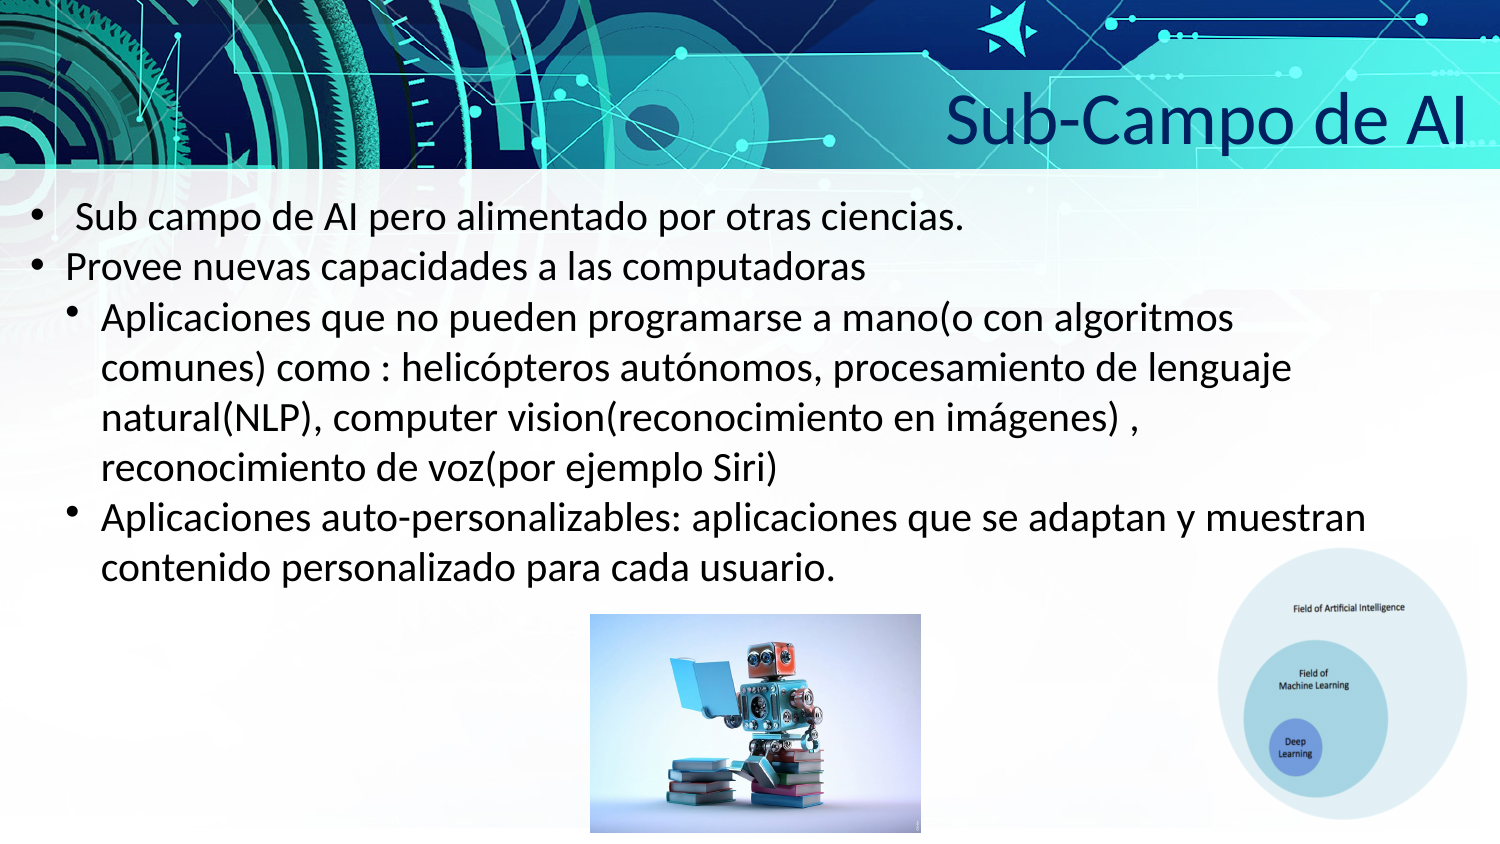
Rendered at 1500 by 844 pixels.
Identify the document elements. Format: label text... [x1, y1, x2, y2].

text_box Sub-Campo de AI [132, 65, 1485, 165]
text_box Sub campo de AI pero alimentado por otras ciencias. Provee nuevas capacidades a las computadoras Aplicaciones que no pueden programarse a mano(o con algoritmos comunes) como : helicópteros autónomos, procesamiento de lenguaje natural(NLP), computer vision(reconocimiento en imágenes) , reconocimiento de voz(por ejemplo Siri) Aplicaciones auto-personalizables: aplicaciones que se adaptan y muestran contenido personalizado para cada usuario. [30, 189, 1383, 765]
picture [0, 0, 1500, 844]
